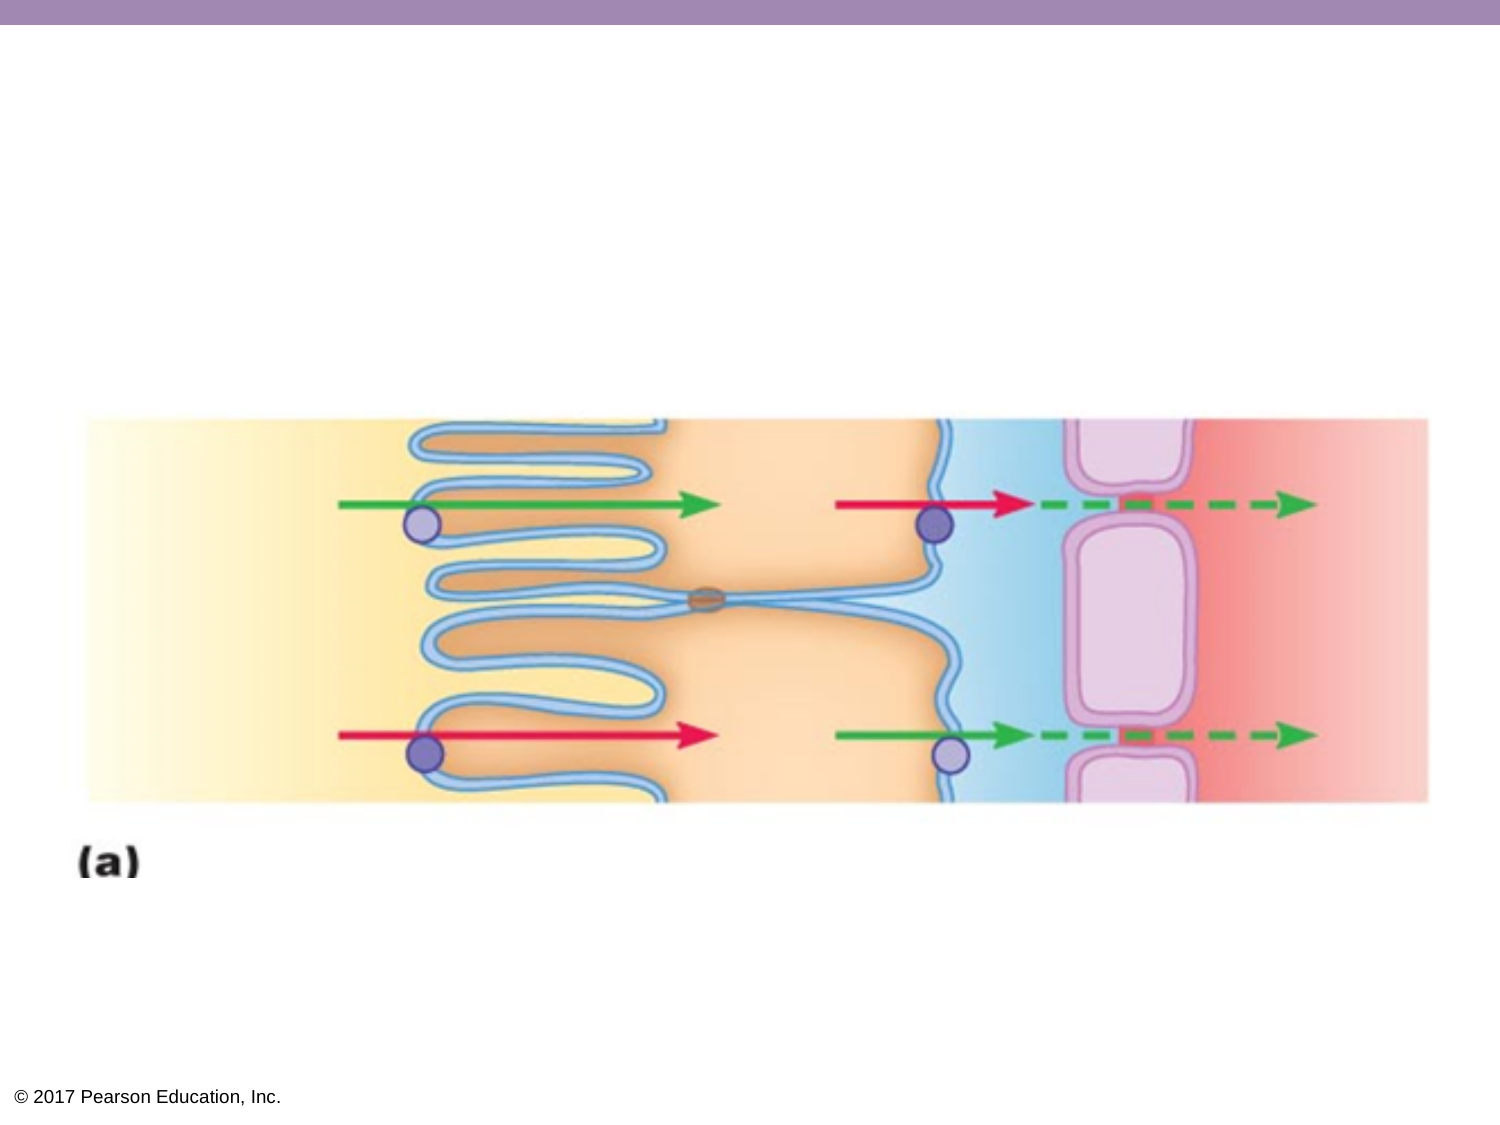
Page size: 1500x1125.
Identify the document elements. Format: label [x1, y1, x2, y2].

list [56, 171, 1453, 879]
